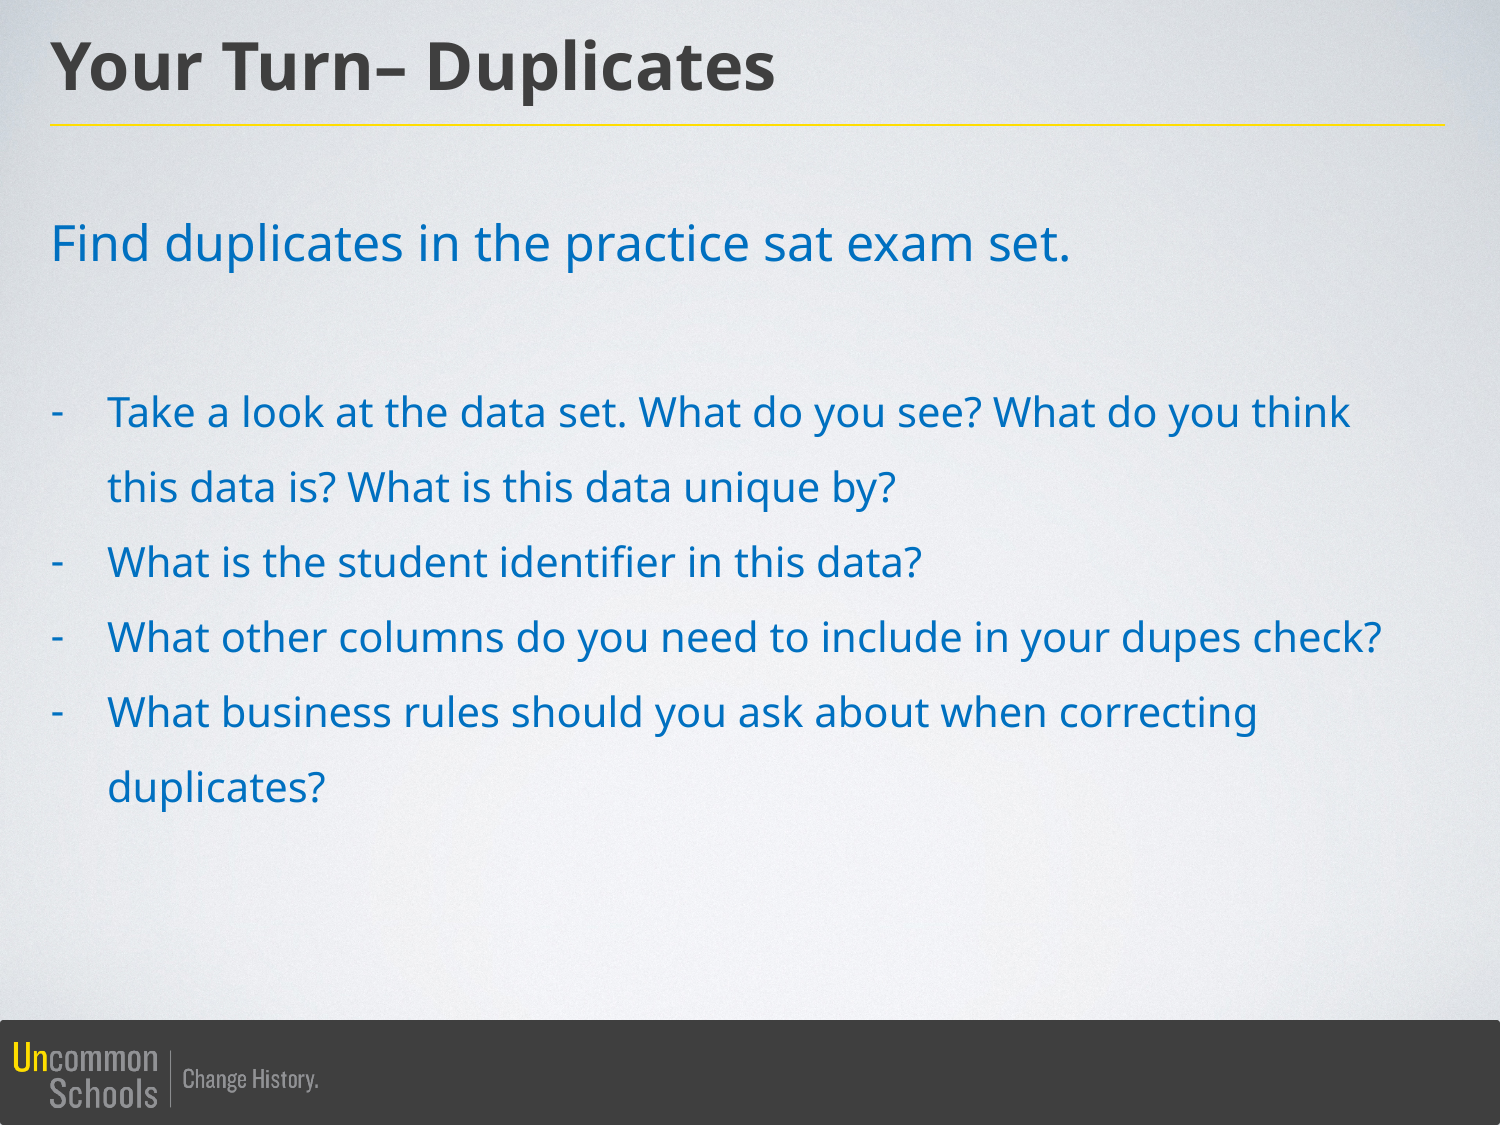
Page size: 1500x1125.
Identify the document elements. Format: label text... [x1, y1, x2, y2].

picture [0, 0, 1500, 1020]
picture [6, 1037, 325, 1113]
list Find duplicates in the practice sat exam set. Take a look at the data set. What do you see? What do you think this data is? What is this data unique by? What is the student identifier in this data? What other columns do you need to include in your dupes check? What business rules should you ask about when correcting duplicates? [35, 173, 1431, 741]
title Your Turn– Duplicates [35, 23, 1431, 104]
